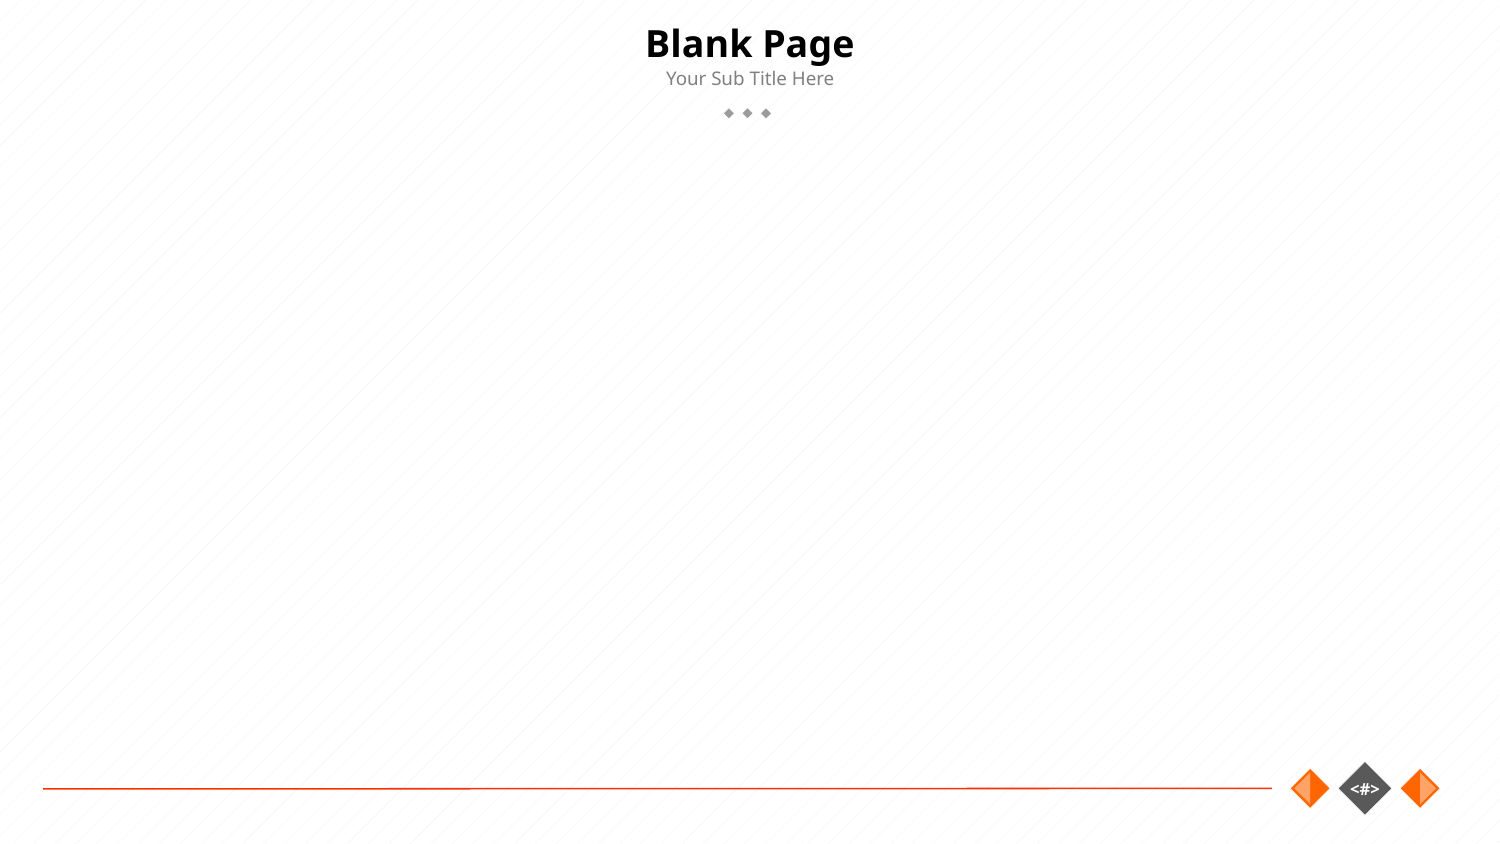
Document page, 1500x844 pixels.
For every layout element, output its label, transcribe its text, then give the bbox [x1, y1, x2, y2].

slide_number 60 [1333, 769, 1397, 808]
title Blank Page [112, 0, 1388, 85]
